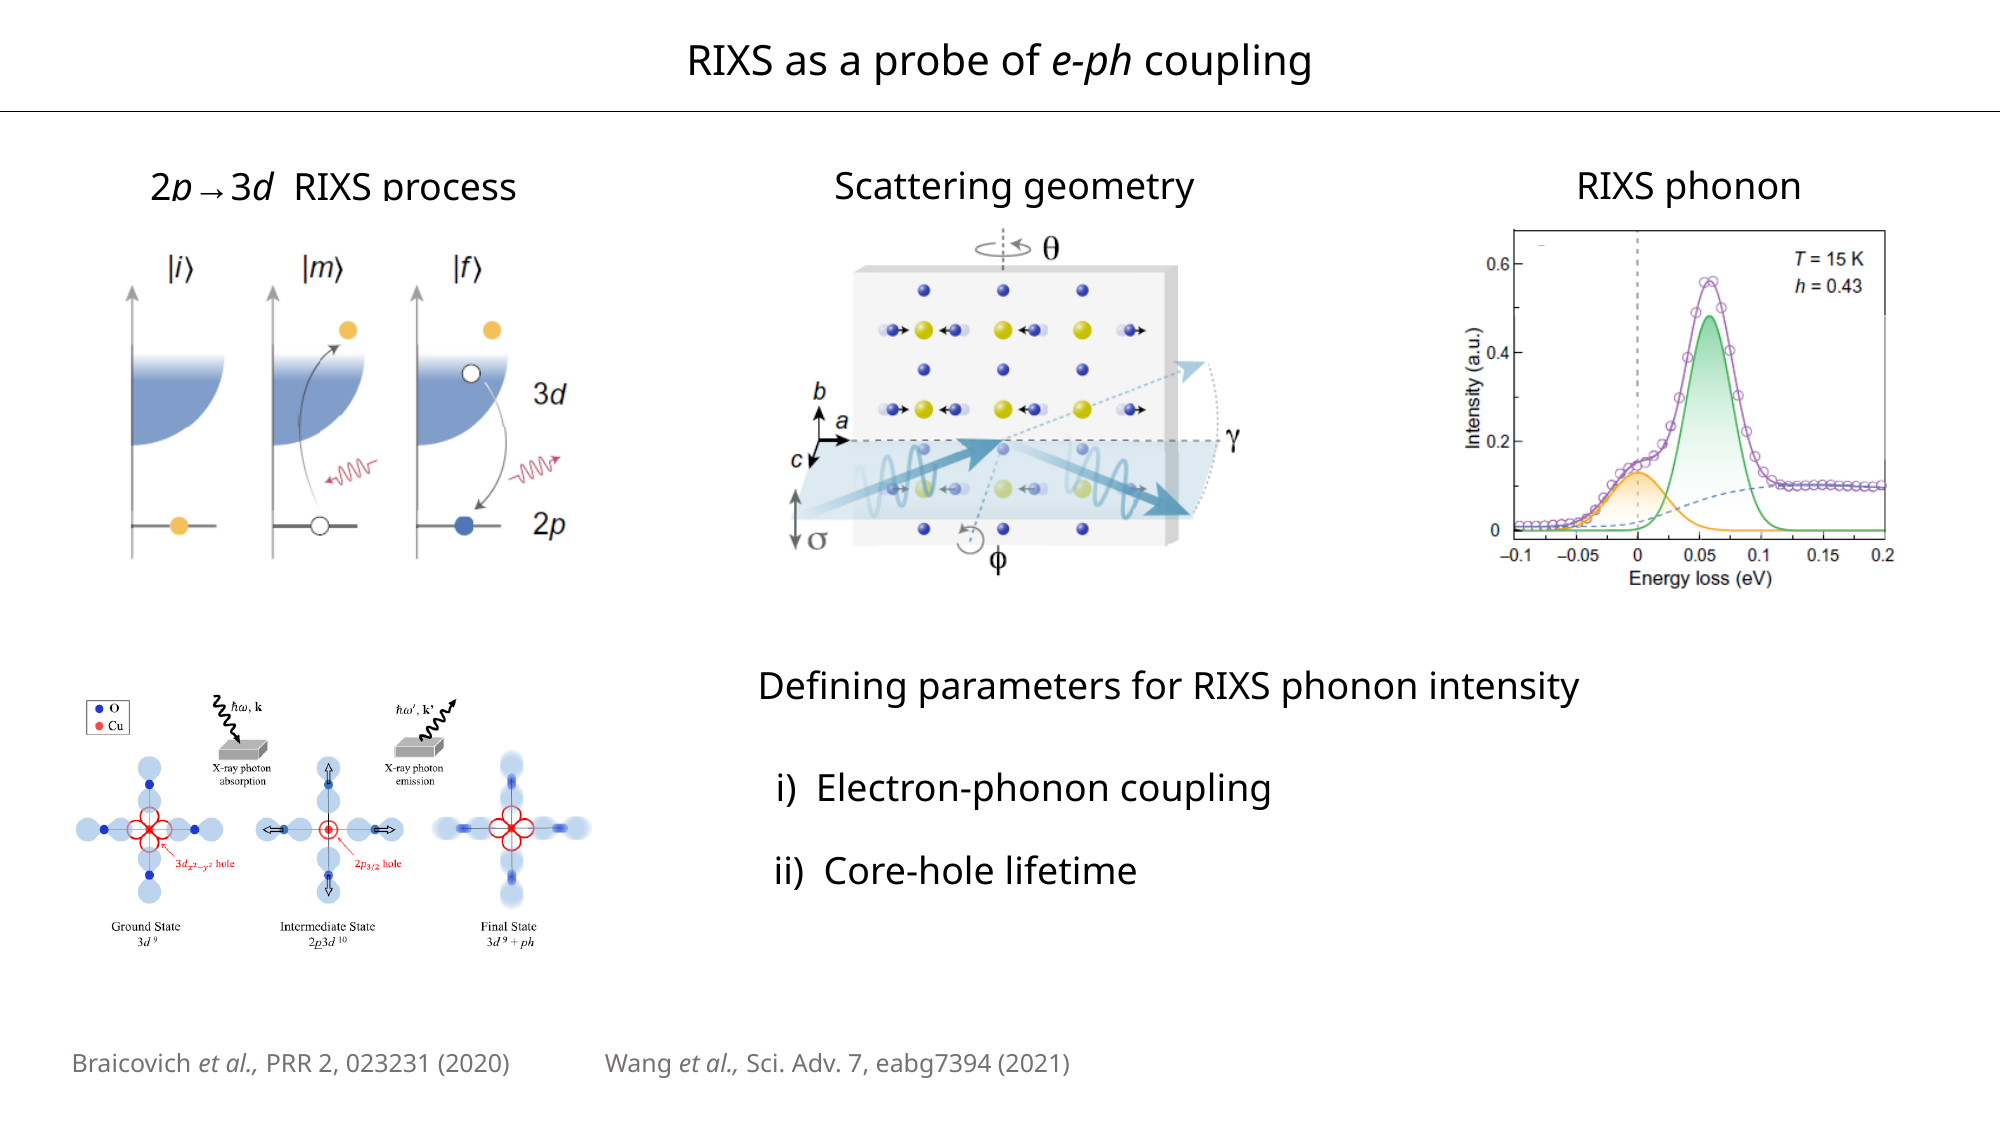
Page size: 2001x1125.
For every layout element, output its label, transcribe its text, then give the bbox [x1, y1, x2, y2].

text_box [758, 729, 1398, 932]
text_box Defining parameters for RIXS phonon intensity [671, 628, 1667, 748]
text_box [1455, 216, 1901, 598]
text_box Wang et al., Sci. Adv. 7, eabg7394 (2021) [589, 1040, 1086, 1085]
text_box Braicovich et al., PRR 2, 023231 (2020) [56, 1040, 525, 1085]
text_box RIXS phonon [1477, 154, 1901, 215]
text_box Scattering geometry [802, 154, 1226, 200]
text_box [761, 200, 1268, 591]
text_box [91, 200, 573, 603]
picture [41, 686, 602, 958]
text_box RIXS as a probe of e-ph coupling [232, 26, 1768, 92]
text_box 2p→3d RIXS process [122, 155, 546, 200]
